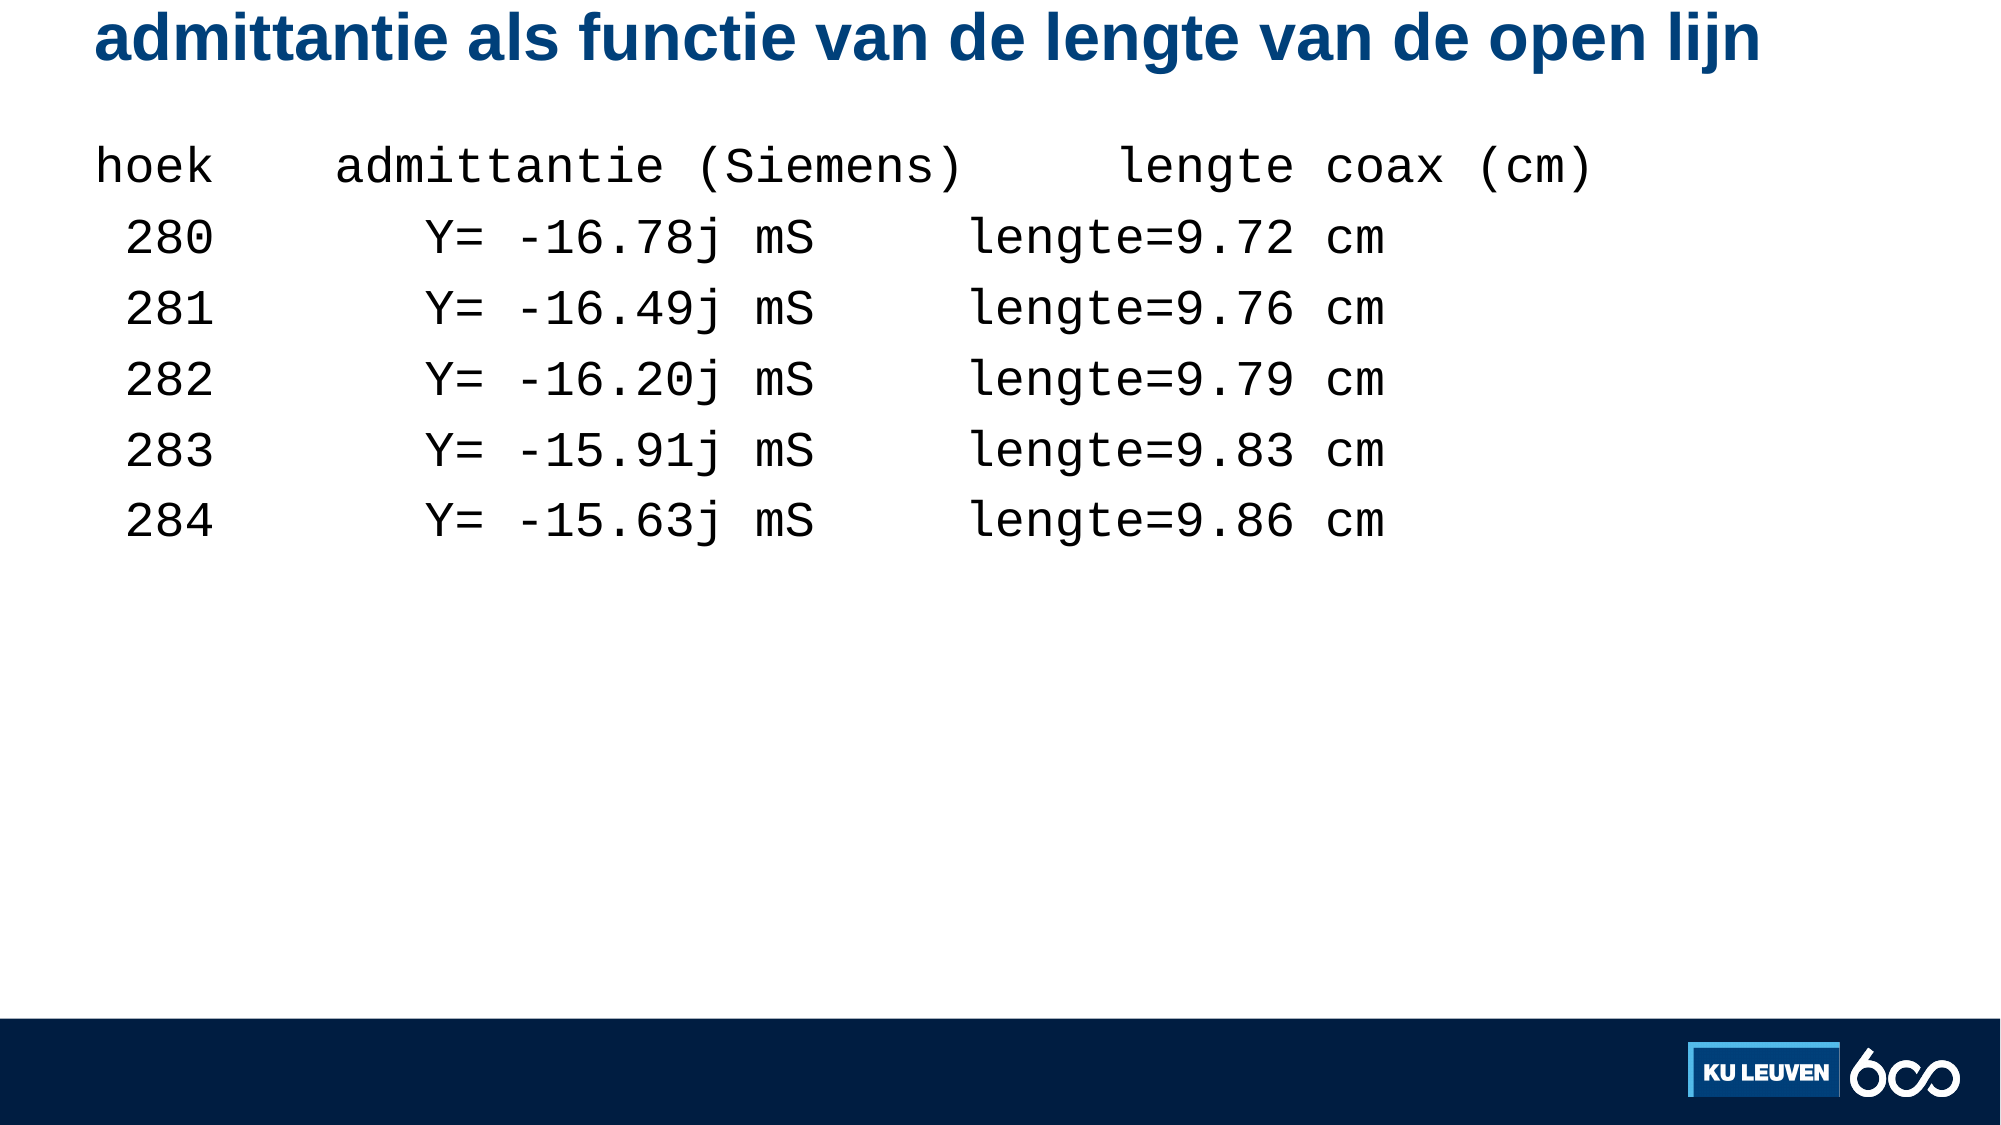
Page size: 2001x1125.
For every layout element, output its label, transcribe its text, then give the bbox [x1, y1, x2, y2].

picture [1688, 1042, 1960, 1097]
title admittantie als functie van de lengte van de open lijn [94, 2, 1906, 110]
list hoek admittantie (Siemens) lengte coax (cm) 280 Y= -16.78j mS lengte=9.72 cm 281 Y= -16.49j mS lengte=9.76 cm 282 Y= -16.20j mS lengte=9.79 cm 283 Y= -15.91j mS lengte=9.83 cm 284 Y= -15.63j mS lengte=9.86 cm [94, 142, 1900, 993]
